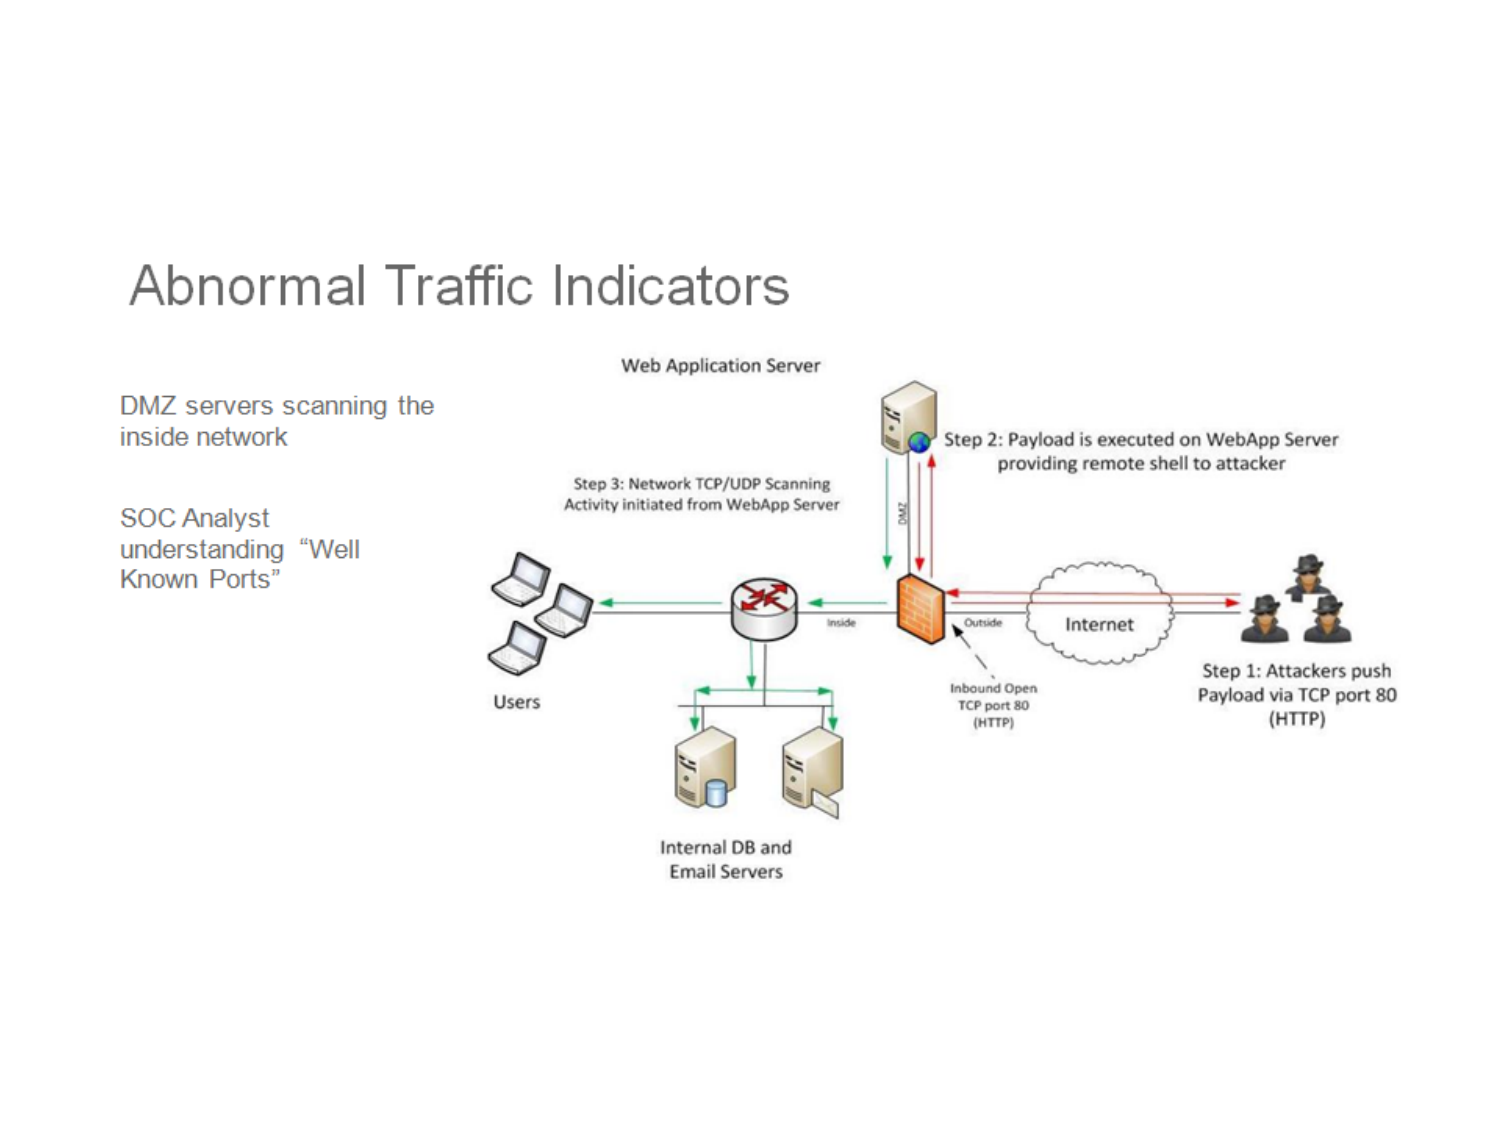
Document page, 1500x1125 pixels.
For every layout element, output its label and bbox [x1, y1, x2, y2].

picture [84, 234, 1416, 890]
